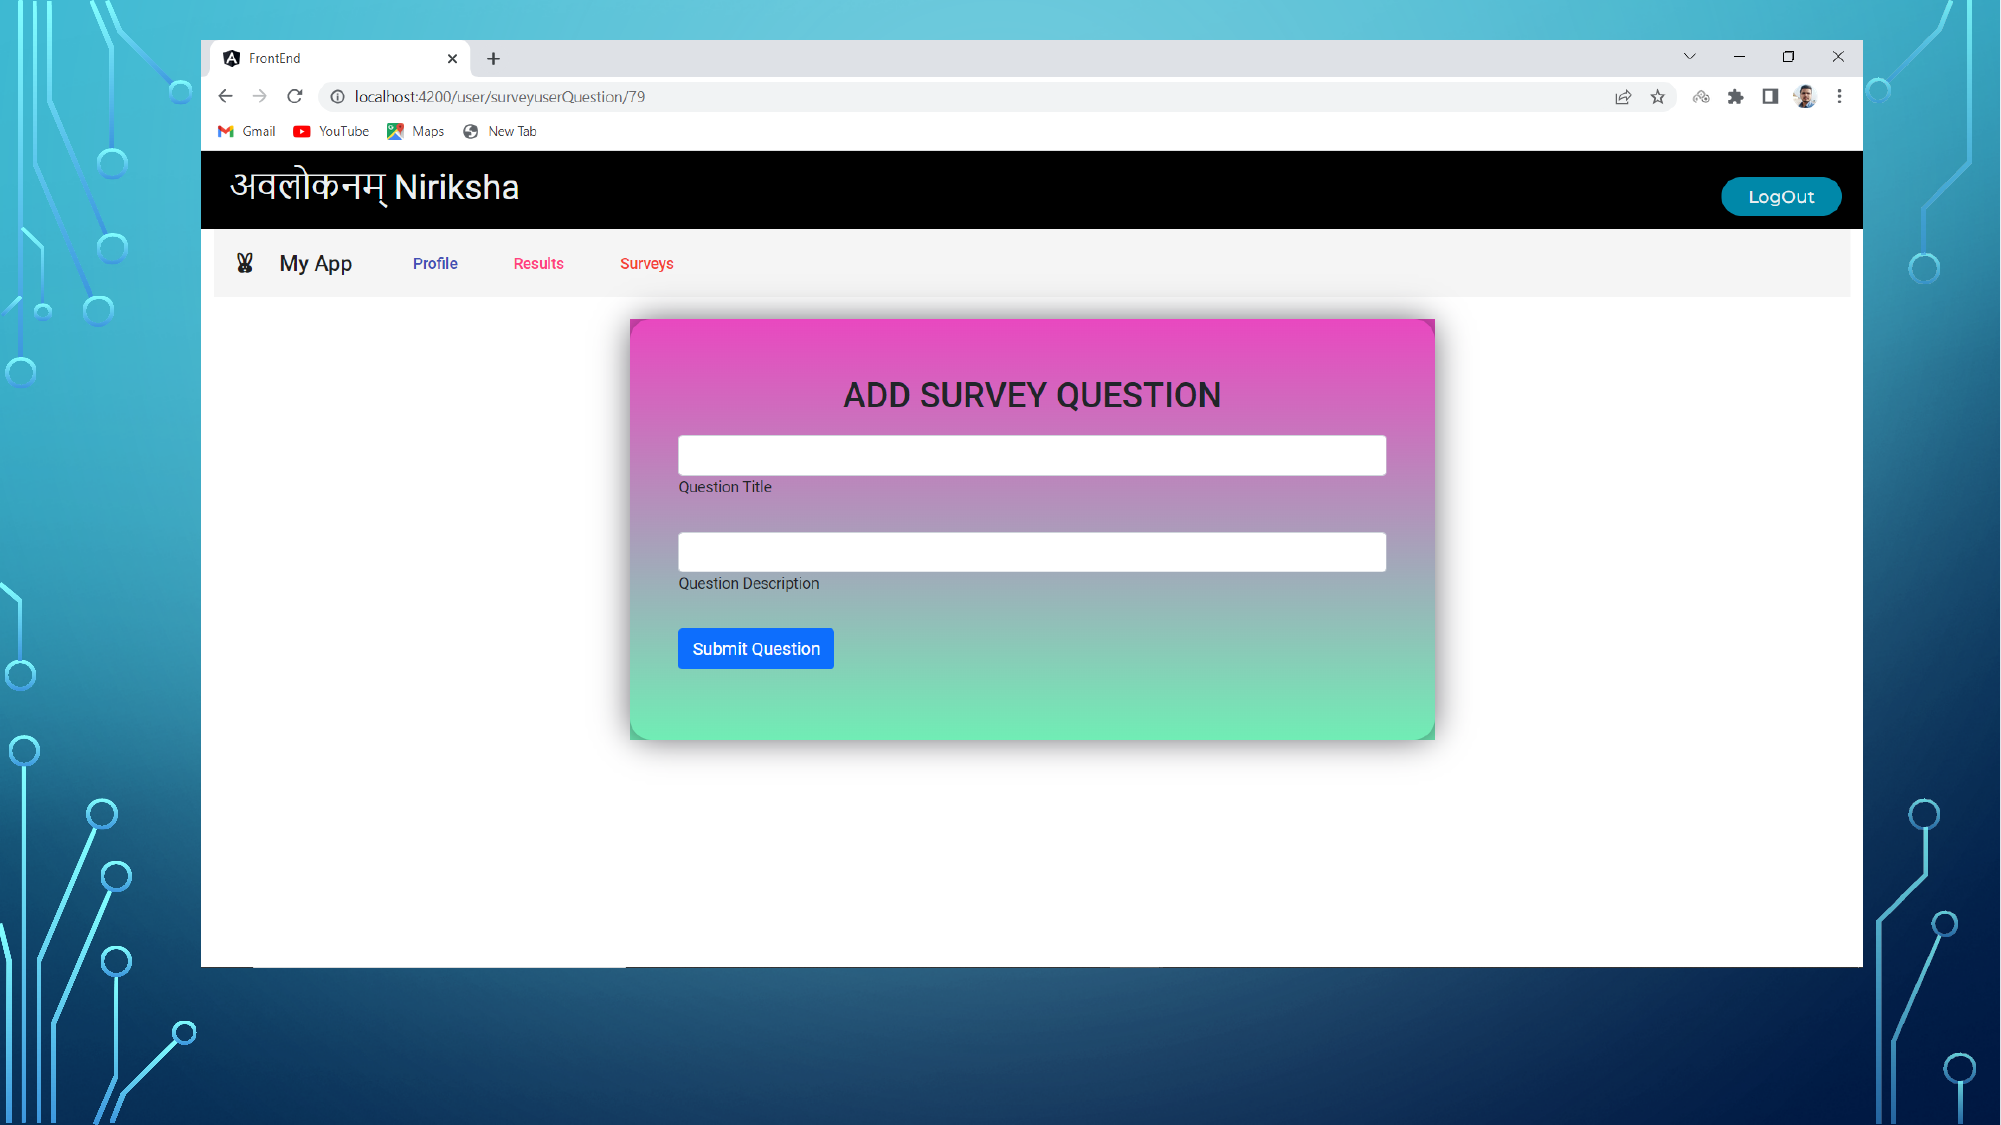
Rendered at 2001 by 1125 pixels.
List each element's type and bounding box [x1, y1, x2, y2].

picture [201, 40, 1863, 968]
